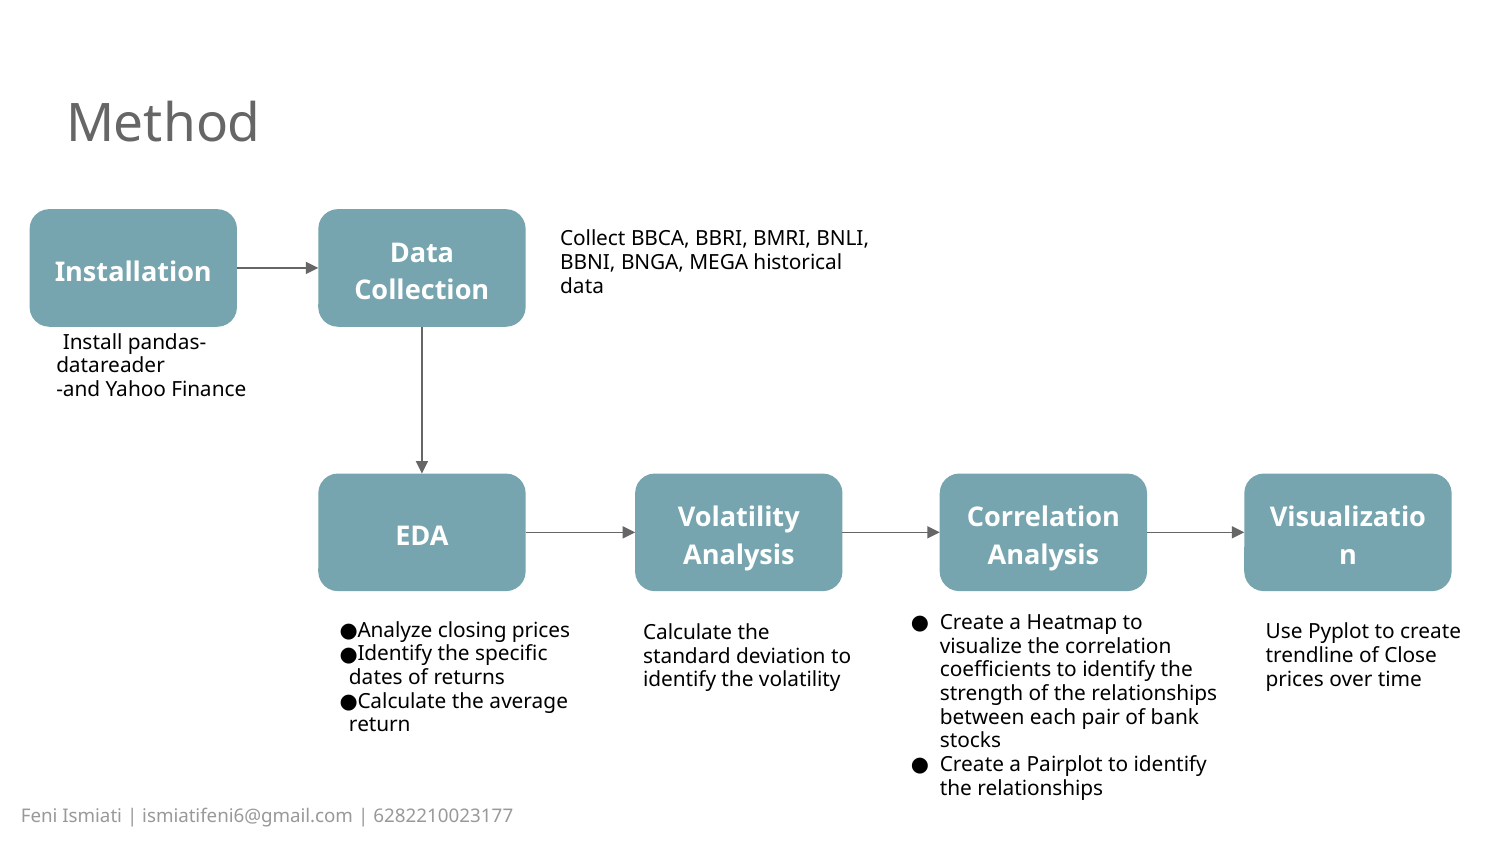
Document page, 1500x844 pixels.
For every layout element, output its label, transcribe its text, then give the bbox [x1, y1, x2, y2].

text_box Collect BBCA, BBRI, BMRI, BNLI, BBNI, BNGA, MEGA historical data [539, 203, 899, 322]
text_box Correlation Analysis [939, 473, 1148, 591]
text_box Volatility Analysis [635, 473, 843, 592]
title Method [51, 72, 1449, 167]
text_box Feni Ismiati | ismiatifeni6@gmail.com | 6282210023177 [4, 799, 548, 833]
text_box Calculate the standard deviation to identify the volatility [623, 606, 877, 706]
text_box Visualization [1244, 473, 1452, 592]
text_box Use Pyplot to create trendline of Close prices over time [1246, 611, 1492, 700]
text_box Data Collection [318, 209, 526, 327]
text_box Create a Heatmap to visualize the correlation coefficients to identify the strength of the relationships between each pair of bank stocks Create a Pairplot to identify the relationships [876, 591, 1253, 820]
text_box Analyze closing prices Identify the specific dates of returns Calculate the average return [318, 612, 598, 742]
text_box Installation [29, 209, 237, 327]
text_box Install pandas-datareader and Yahoo Finance [37, 332, 299, 400]
text_box EDA [318, 473, 526, 592]
